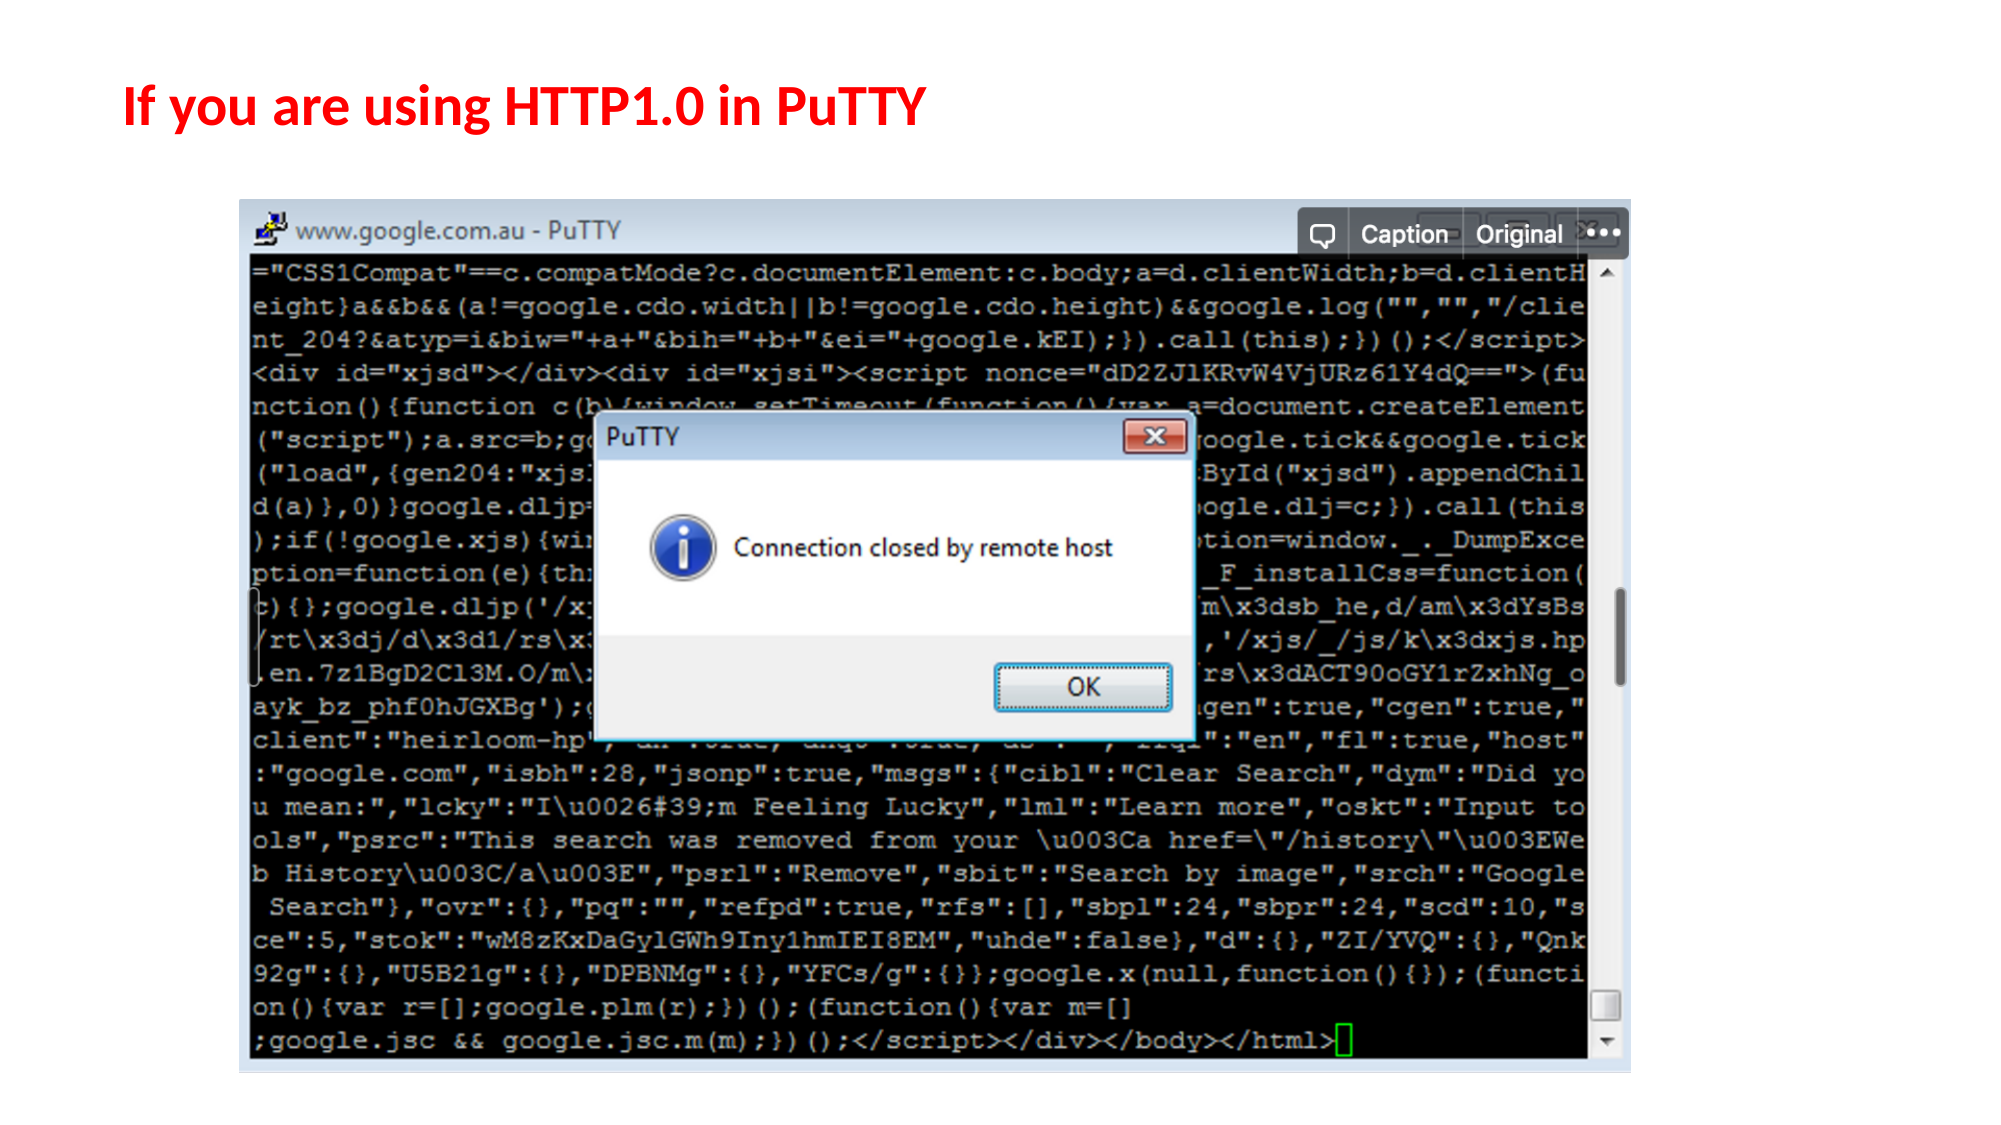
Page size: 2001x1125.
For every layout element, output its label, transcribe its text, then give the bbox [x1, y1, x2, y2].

text_box If you are using HTTP1.0 in PuTTY [107, 59, 1113, 145]
picture [238, 199, 1631, 1073]
